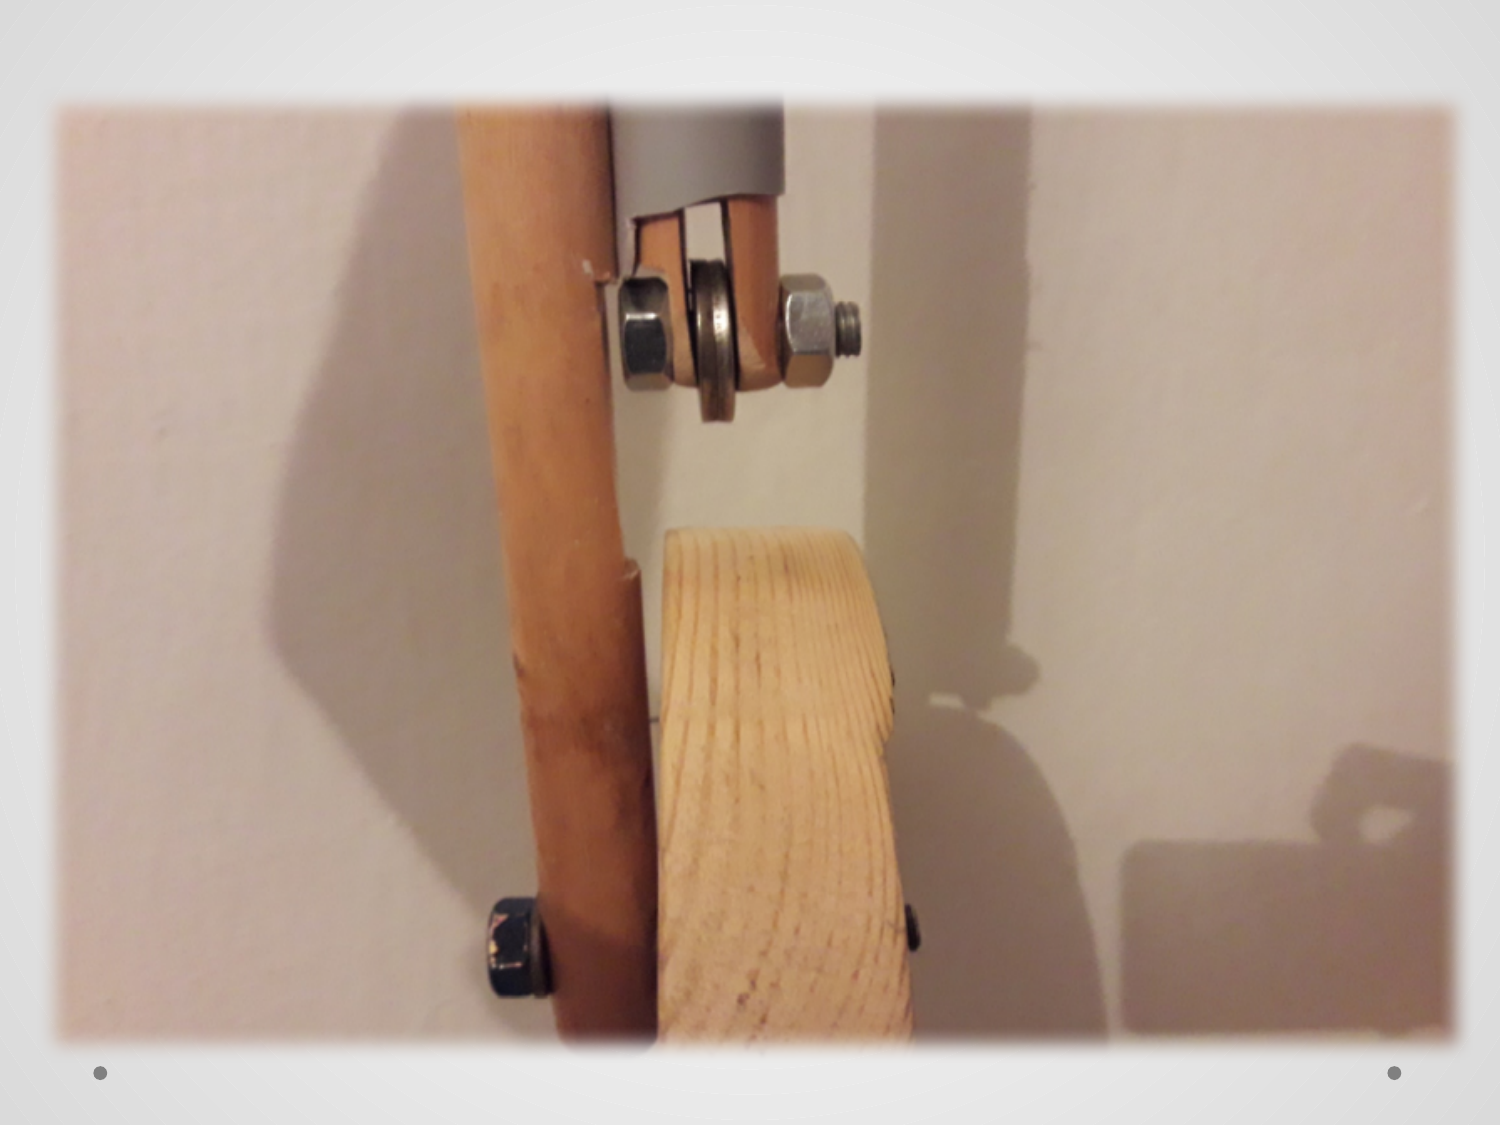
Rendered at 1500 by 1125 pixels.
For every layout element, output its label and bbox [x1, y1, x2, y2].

picture [37, 87, 1476, 1063]
